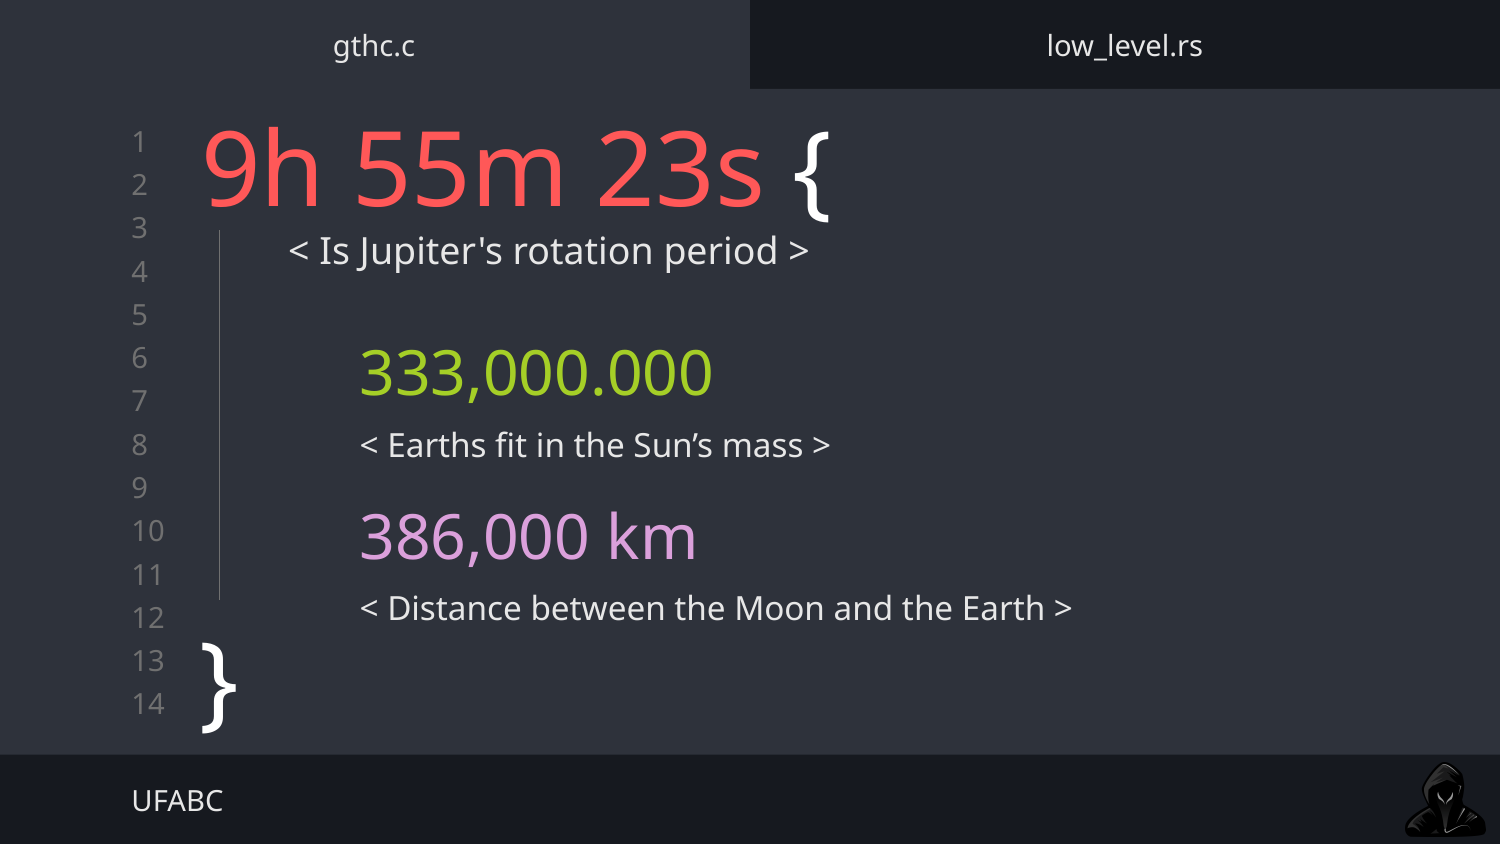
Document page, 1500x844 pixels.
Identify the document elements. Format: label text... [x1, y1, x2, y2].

subtitle < Distance between the Moon and the Earth > [344, 574, 1301, 641]
title 386,000 km [344, 494, 1183, 574]
title 333,000.000 [344, 330, 1183, 411]
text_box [177, 230, 262, 756]
title 9h 55m 23s { [186, 112, 1063, 218]
subtitle UFABC [116, 770, 915, 829]
subtitle < Is Jupiter's rotation period > [273, 217, 1063, 283]
picture [1405, 762, 1486, 837]
subtitle low_level.rs [750, 15, 1500, 74]
subtitle gthc.c [0, 15, 749, 74]
subtitle < Earths fit in the Sun’s mass > [344, 411, 1183, 477]
